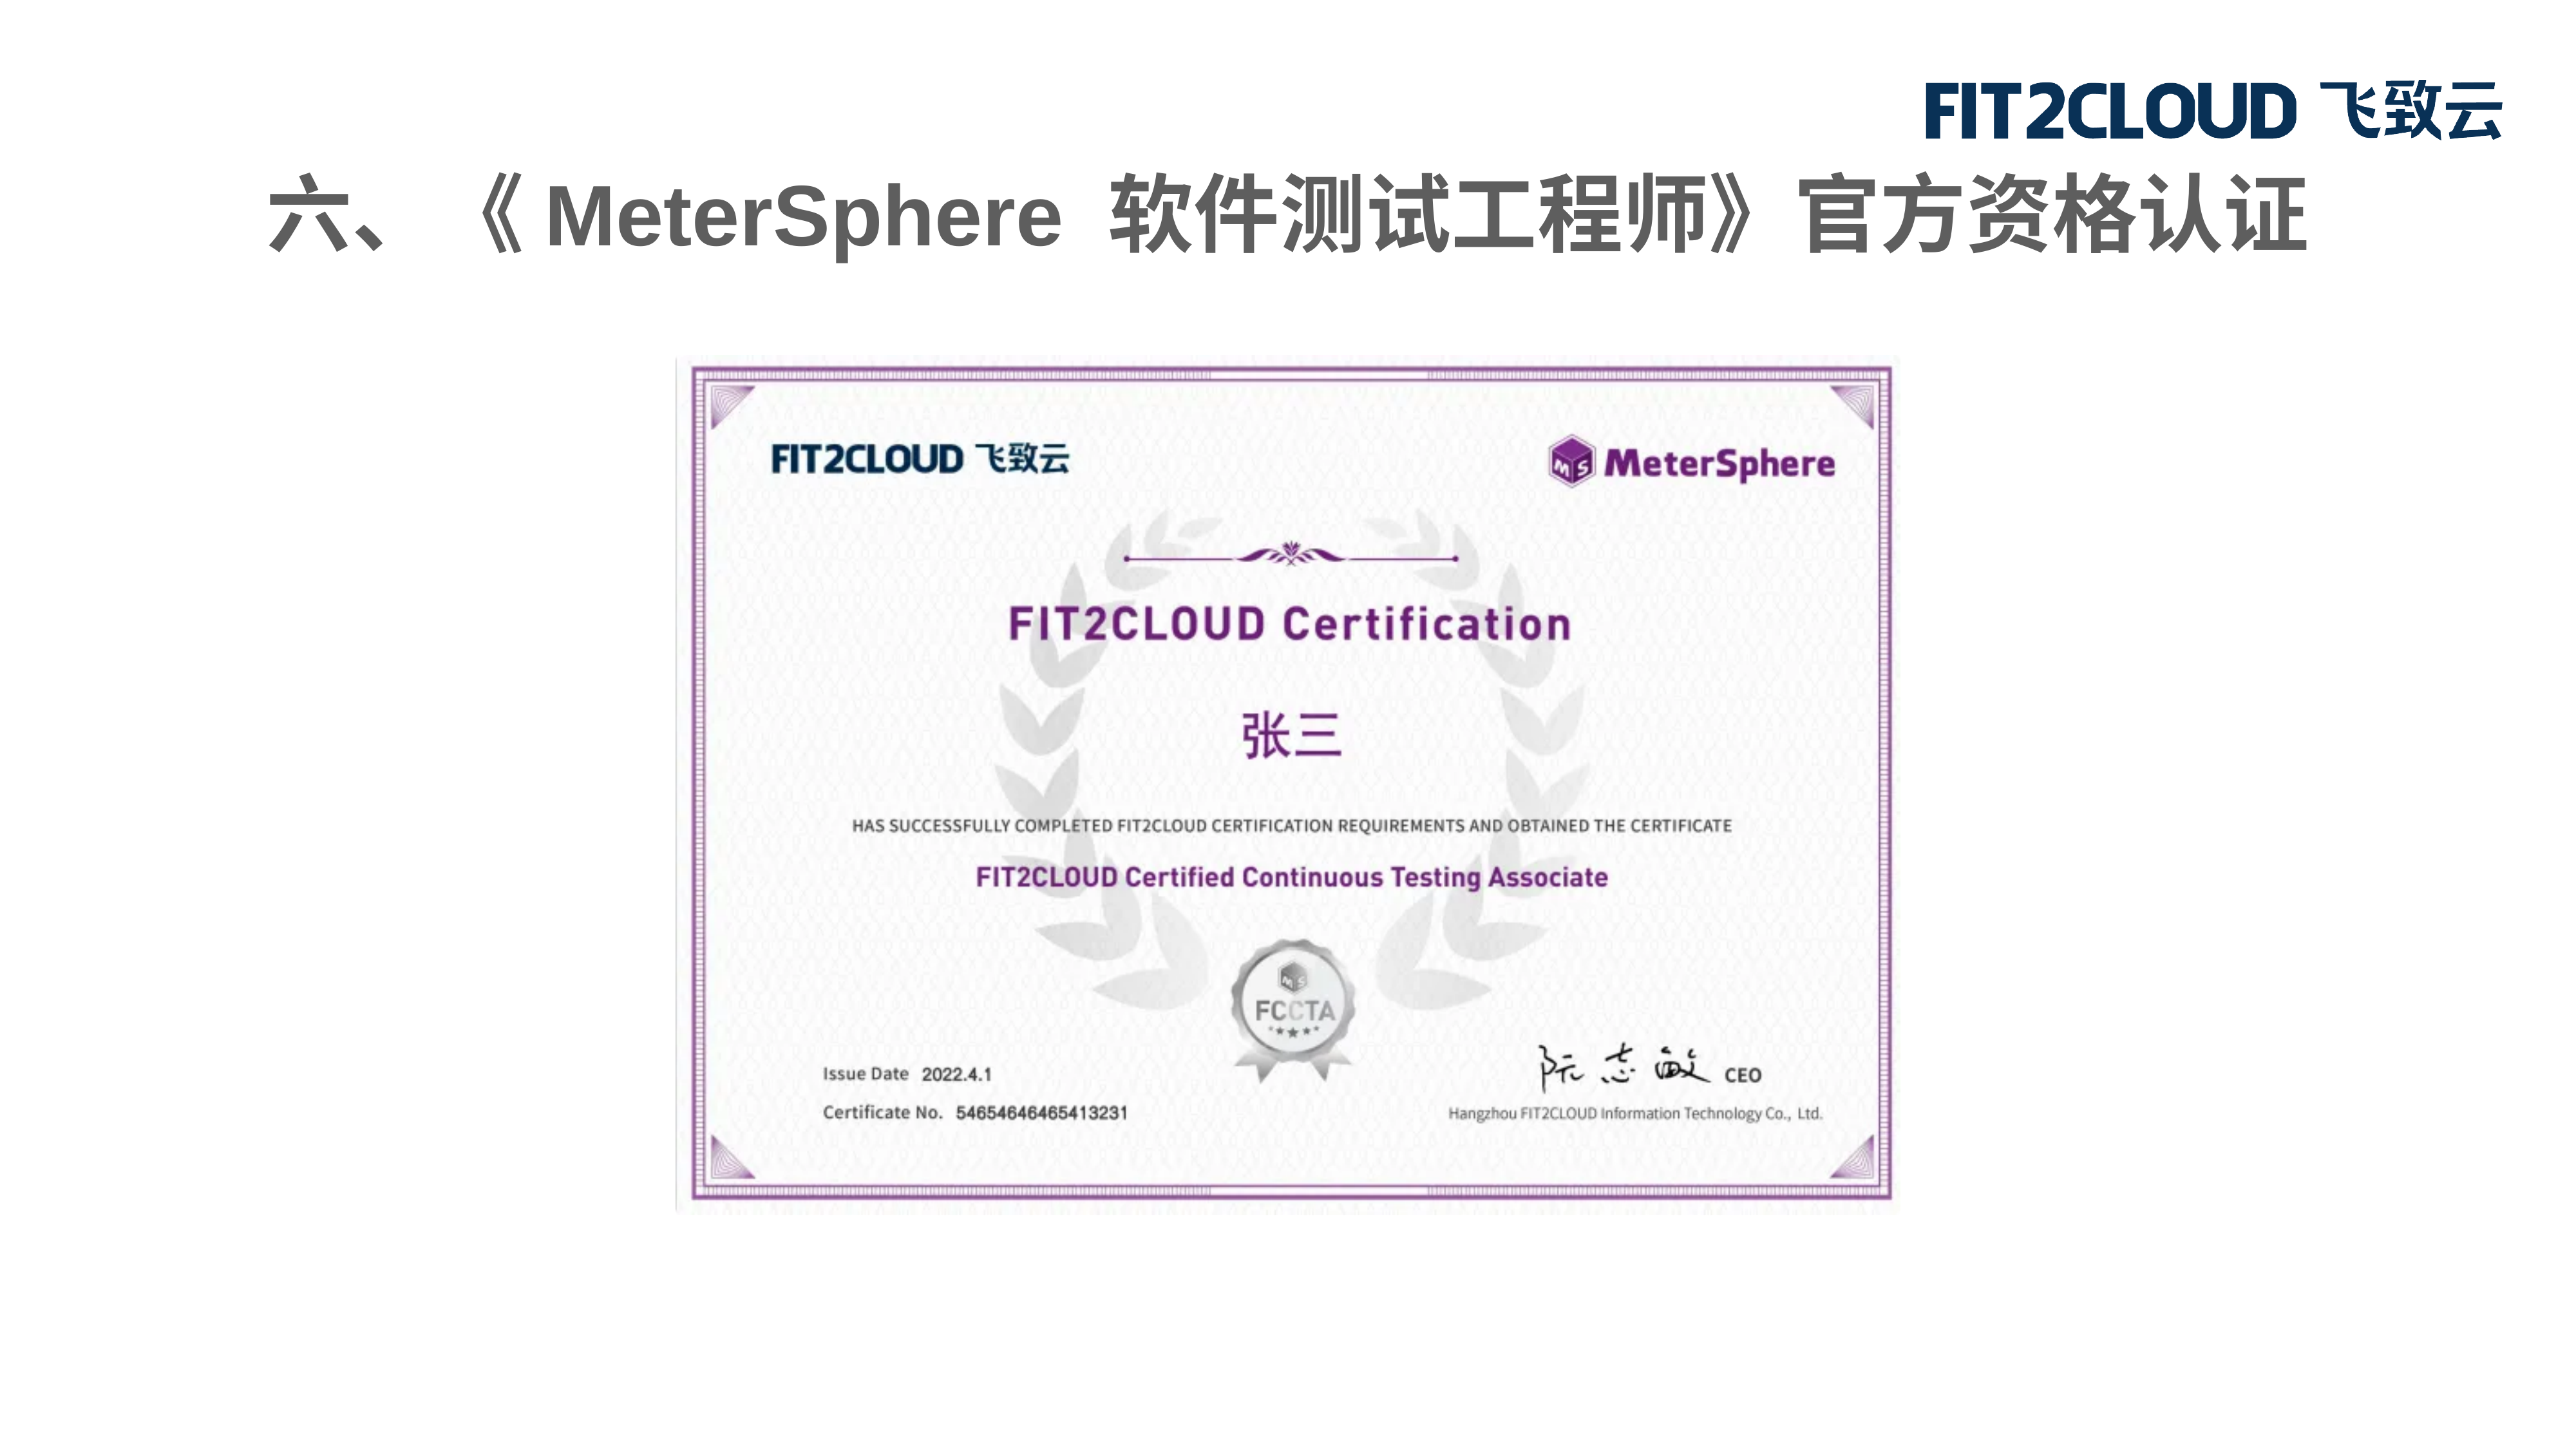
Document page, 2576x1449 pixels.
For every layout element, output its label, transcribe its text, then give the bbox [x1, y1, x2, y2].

picture [1926, 80, 2503, 140]
text_box 六、《MeterSphere 软件测试工程师》官方资格认证 [256, 149, 2320, 272]
picture [676, 355, 1900, 1216]
